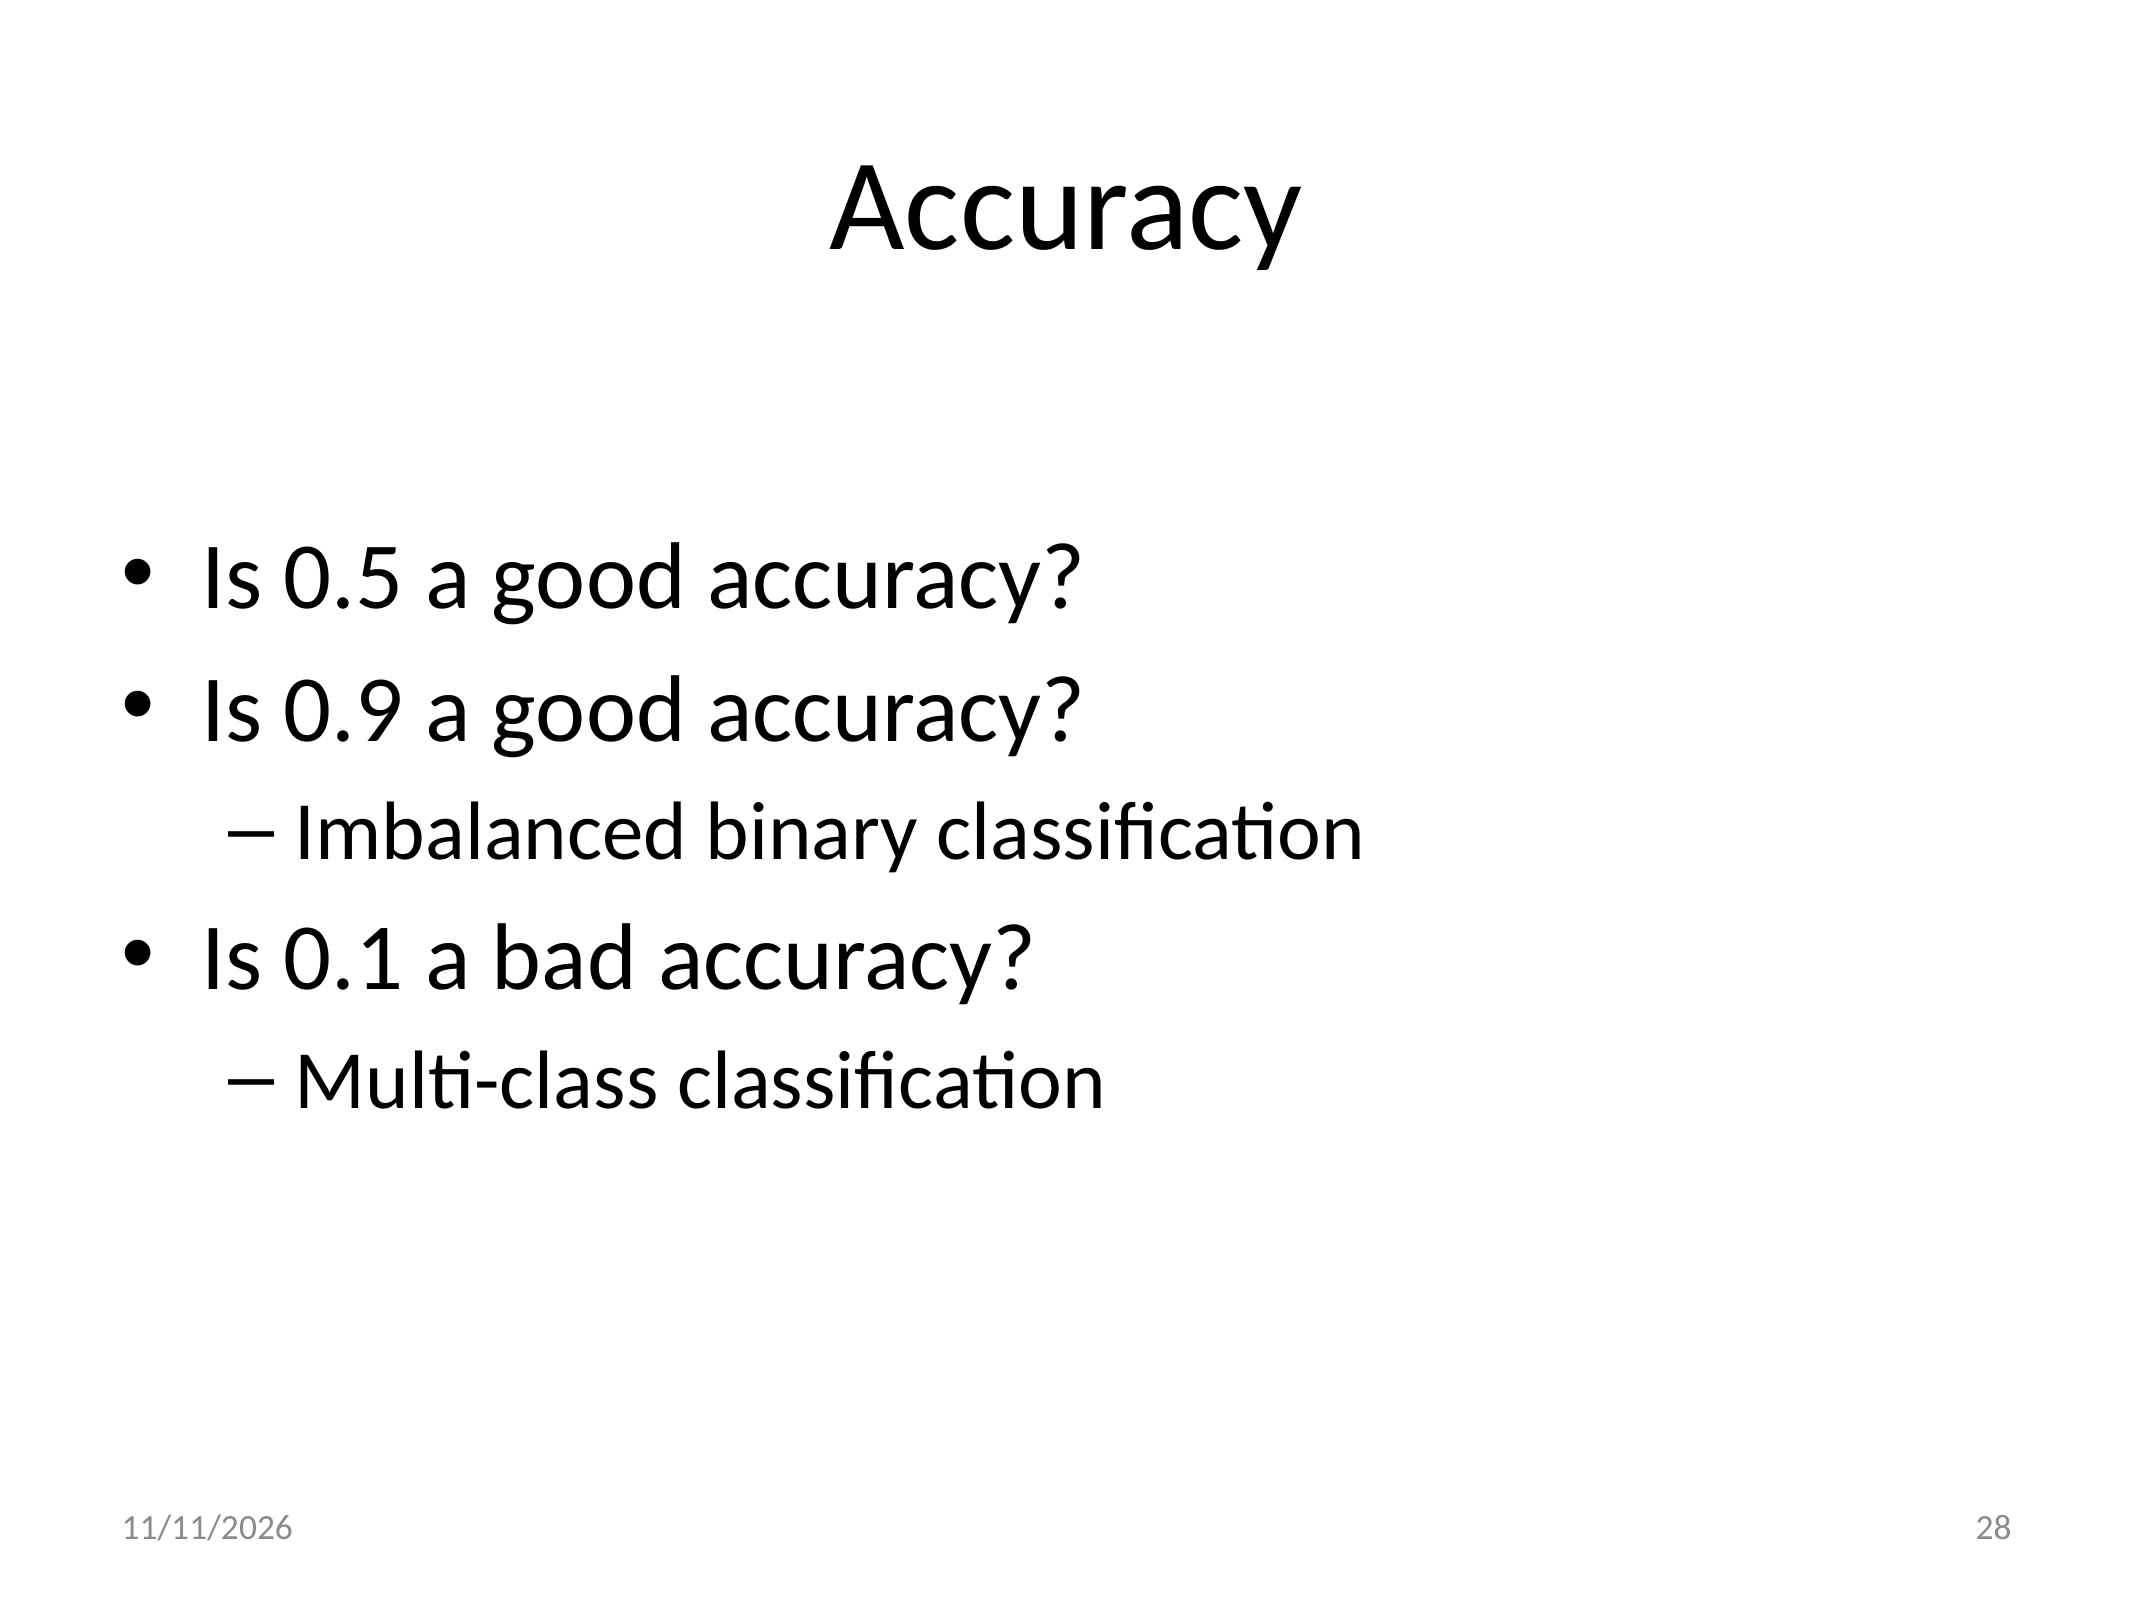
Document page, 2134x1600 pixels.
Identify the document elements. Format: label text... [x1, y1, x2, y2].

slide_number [106, 1482, 605, 1569]
slide_number 28 [1528, 1482, 2027, 1569]
title Accuracy [106, 64, 2027, 331]
